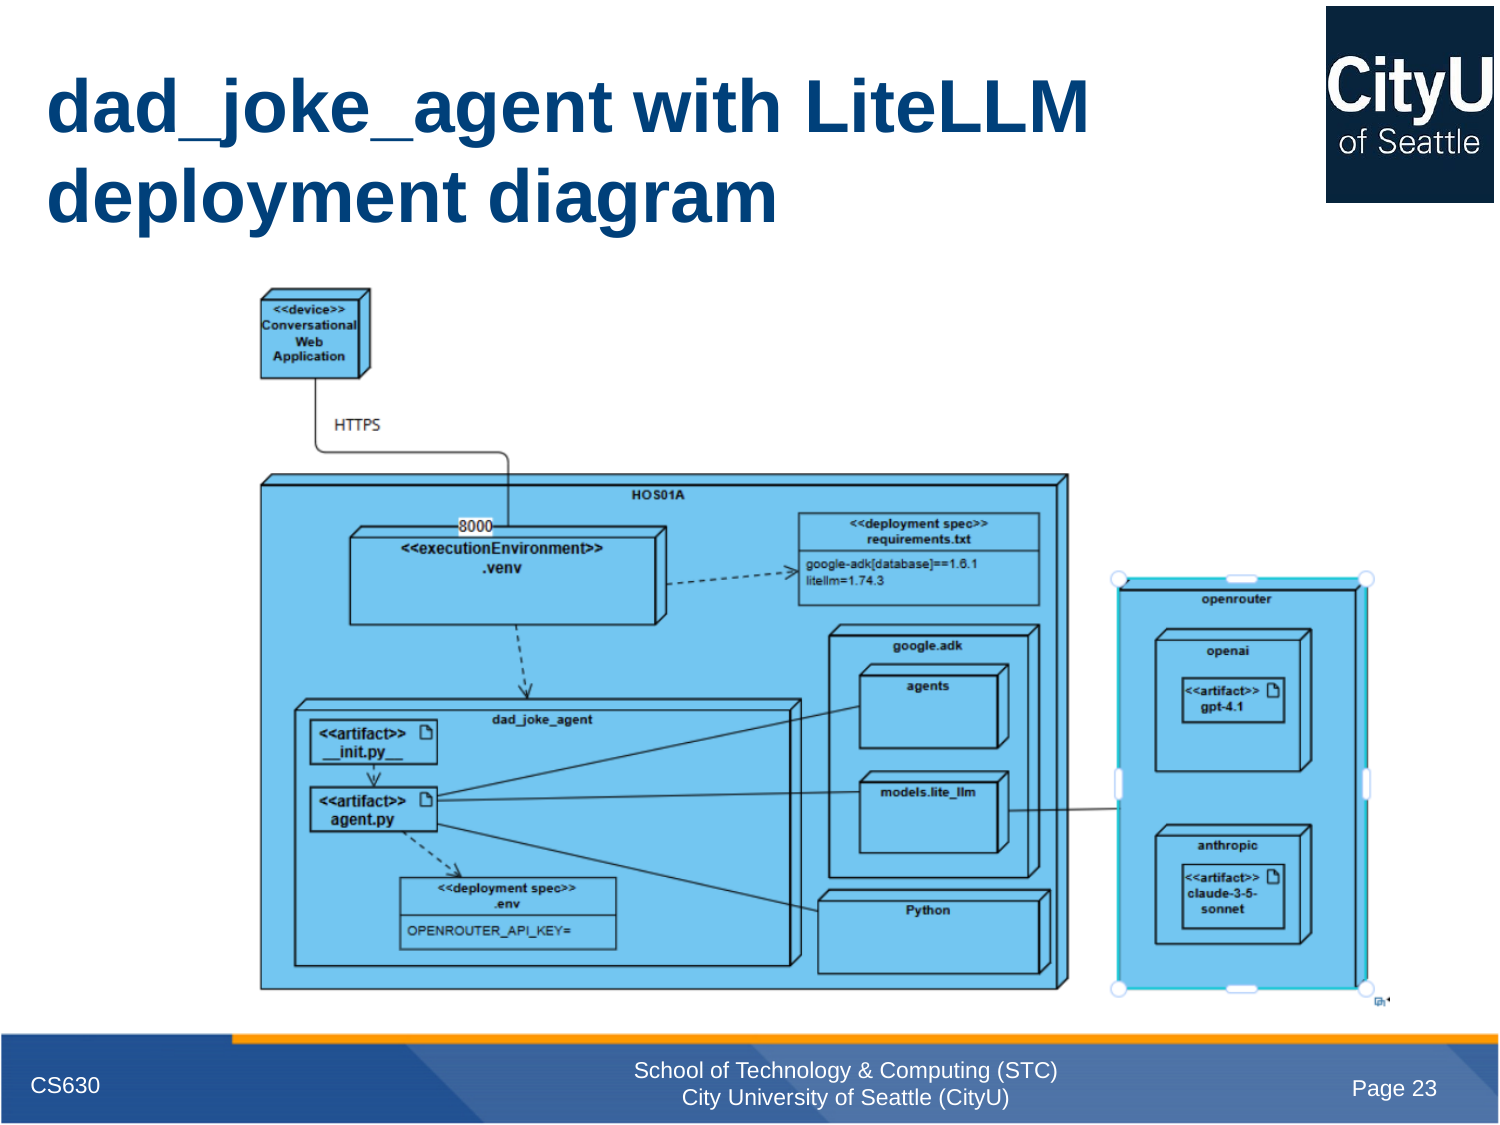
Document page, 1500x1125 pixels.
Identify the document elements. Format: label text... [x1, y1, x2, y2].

title dad_joke_agent with LiteLLM deployment diagram [31, 49, 1285, 213]
picture [0, 1032, 1500, 1125]
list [213, 246, 1390, 1026]
picture [1326, 6, 1494, 203]
